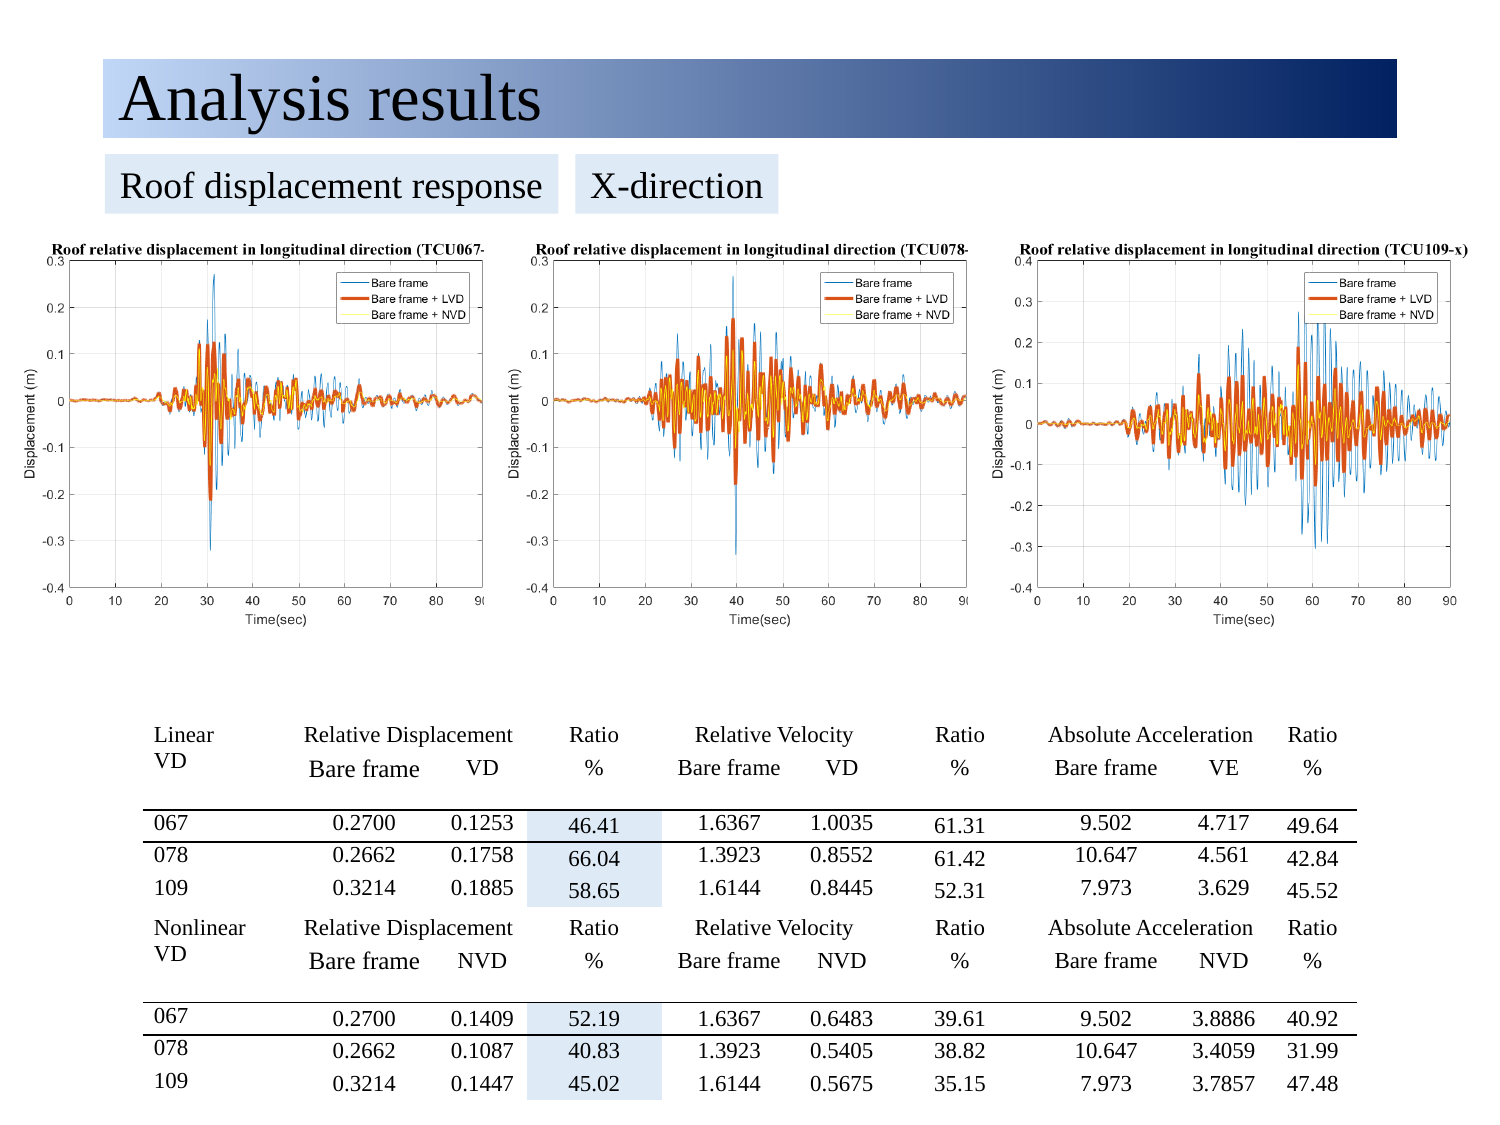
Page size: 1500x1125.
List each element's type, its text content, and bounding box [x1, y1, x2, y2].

table_cell % [887, 755, 1033, 809]
table_cell 1.0035 [797, 811, 887, 841]
table_cell 109 [143, 875, 290, 907]
table_cell 0.1885 [438, 875, 527, 907]
table_cell 1.3923 [662, 1036, 797, 1068]
table_cell 1.3923 [662, 843, 797, 875]
table_header Linear VD [143, 722, 290, 809]
table_header Ratio [887, 722, 1033, 755]
table_cell 40.83 [527, 1036, 662, 1068]
table_cell 0.1087 [438, 1036, 527, 1068]
table_cell 0.1447 [438, 1068, 527, 1100]
table_cell 067 [143, 1003, 290, 1034]
table_cell 0.1253 [438, 811, 527, 841]
table_cell VD [797, 755, 887, 809]
table_cell 9.502 [1033, 1003, 1179, 1034]
table_cell 1.6367 [662, 811, 797, 841]
table_header Relative Velocity [662, 915, 887, 948]
table_cell % [527, 948, 662, 1002]
table_cell 109 [143, 1068, 290, 1100]
table_cell % [1268, 948, 1357, 1002]
table_cell 0.3214 [290, 875, 438, 907]
table_cell 46.41 [527, 811, 662, 841]
table_cell VD [438, 755, 527, 809]
table_cell 38.82 [887, 1036, 1033, 1068]
table_header Relative Velocity [662, 722, 887, 755]
table_cell 49.64 [1268, 811, 1357, 841]
table_cell 9.502 [1033, 811, 1179, 841]
table_cell NVD [438, 948, 527, 1002]
table_cell 0.2662 [290, 843, 438, 875]
table_header Absolute Acceleration [1033, 915, 1268, 948]
table_cell Bare frame [290, 755, 438, 809]
table_cell 39.61 [887, 1003, 1033, 1034]
table_cell 31.99 [1268, 1036, 1357, 1068]
table_cell 0.2700 [290, 811, 438, 841]
table_cell 52.31 [887, 875, 1033, 907]
text_box X-direction [575, 154, 779, 214]
table_header Ratio [1268, 722, 1357, 755]
table_cell 0.8445 [797, 875, 887, 907]
table_cell 10.647 [1033, 1036, 1179, 1068]
table_cell 3.4059 [1179, 1036, 1268, 1068]
table_cell 0.5405 [797, 1036, 887, 1068]
table_cell 067 [143, 811, 290, 841]
table_cell 52.19 [527, 1003, 662, 1034]
table_cell 0.1758 [438, 843, 527, 875]
table_header Ratio [1268, 915, 1357, 948]
table_cell Bare frame [1033, 755, 1179, 809]
table_cell 45.52 [1268, 875, 1357, 907]
table_cell 3.7857 [1179, 1068, 1268, 1100]
table_cell 0.3214 [290, 1068, 438, 1100]
table_cell 45.02 [527, 1068, 662, 1100]
table_cell 0.2700 [290, 1003, 438, 1034]
table_cell 0.5675 [797, 1068, 887, 1100]
title Analysis results [103, 59, 1397, 138]
table_cell % [527, 755, 662, 809]
table_header Ratio [887, 915, 1033, 948]
table_cell % [1268, 755, 1357, 809]
table_cell 7.973 [1033, 875, 1179, 907]
table_cell 0.6483 [797, 1003, 887, 1034]
table_header Ratio [527, 722, 662, 755]
table_cell 4.561 [1179, 843, 1268, 875]
table_cell 42.84 [1268, 843, 1357, 875]
table_header Nonlinear VD [143, 915, 290, 1002]
table_cell 0.8552 [797, 843, 887, 875]
table_cell 40.92 [1268, 1003, 1357, 1034]
table_cell 0.1409 [438, 1003, 527, 1034]
table_header Relative Displacement [290, 722, 527, 755]
table_header Absolute Acceleration [1033, 722, 1268, 755]
table_cell 0.2662 [290, 1036, 438, 1068]
table_cell 66.04 [527, 843, 662, 875]
table_cell 1.6144 [662, 875, 797, 907]
table_cell 7.973 [1033, 1068, 1179, 1100]
table_cell Bare frame [662, 755, 797, 809]
table_cell 3.8886 [1179, 1003, 1268, 1034]
picture [0, 230, 1500, 630]
table_cell NVD [1179, 948, 1268, 1002]
table_cell Bare frame [290, 948, 438, 1002]
table_cell 4.717 [1179, 811, 1268, 841]
table_header Ratio [527, 915, 662, 948]
table_cell Bare frame [1033, 948, 1179, 1002]
table_cell 078 [143, 843, 290, 875]
table_cell 10.647 [1033, 843, 1179, 875]
table_cell 61.42 [887, 843, 1033, 875]
table_cell 47.48 [1268, 1068, 1357, 1100]
table_cell Bare frame [662, 948, 797, 1002]
table_header Relative Displacement [290, 915, 527, 948]
text_box Roof displacement response [104, 154, 559, 214]
table_cell 078 [143, 1036, 290, 1068]
table_cell 61.31 [887, 811, 1033, 841]
table_cell 1.6367 [662, 1003, 797, 1034]
table_cell VE [1179, 755, 1268, 809]
table_cell % [887, 948, 1033, 1002]
table_cell NVD [797, 948, 887, 1002]
table_cell 1.6144 [662, 1068, 797, 1100]
table_cell 3.629 [1179, 875, 1268, 907]
table_cell 35.15 [887, 1068, 1033, 1100]
table_cell 58.65 [527, 875, 662, 907]
